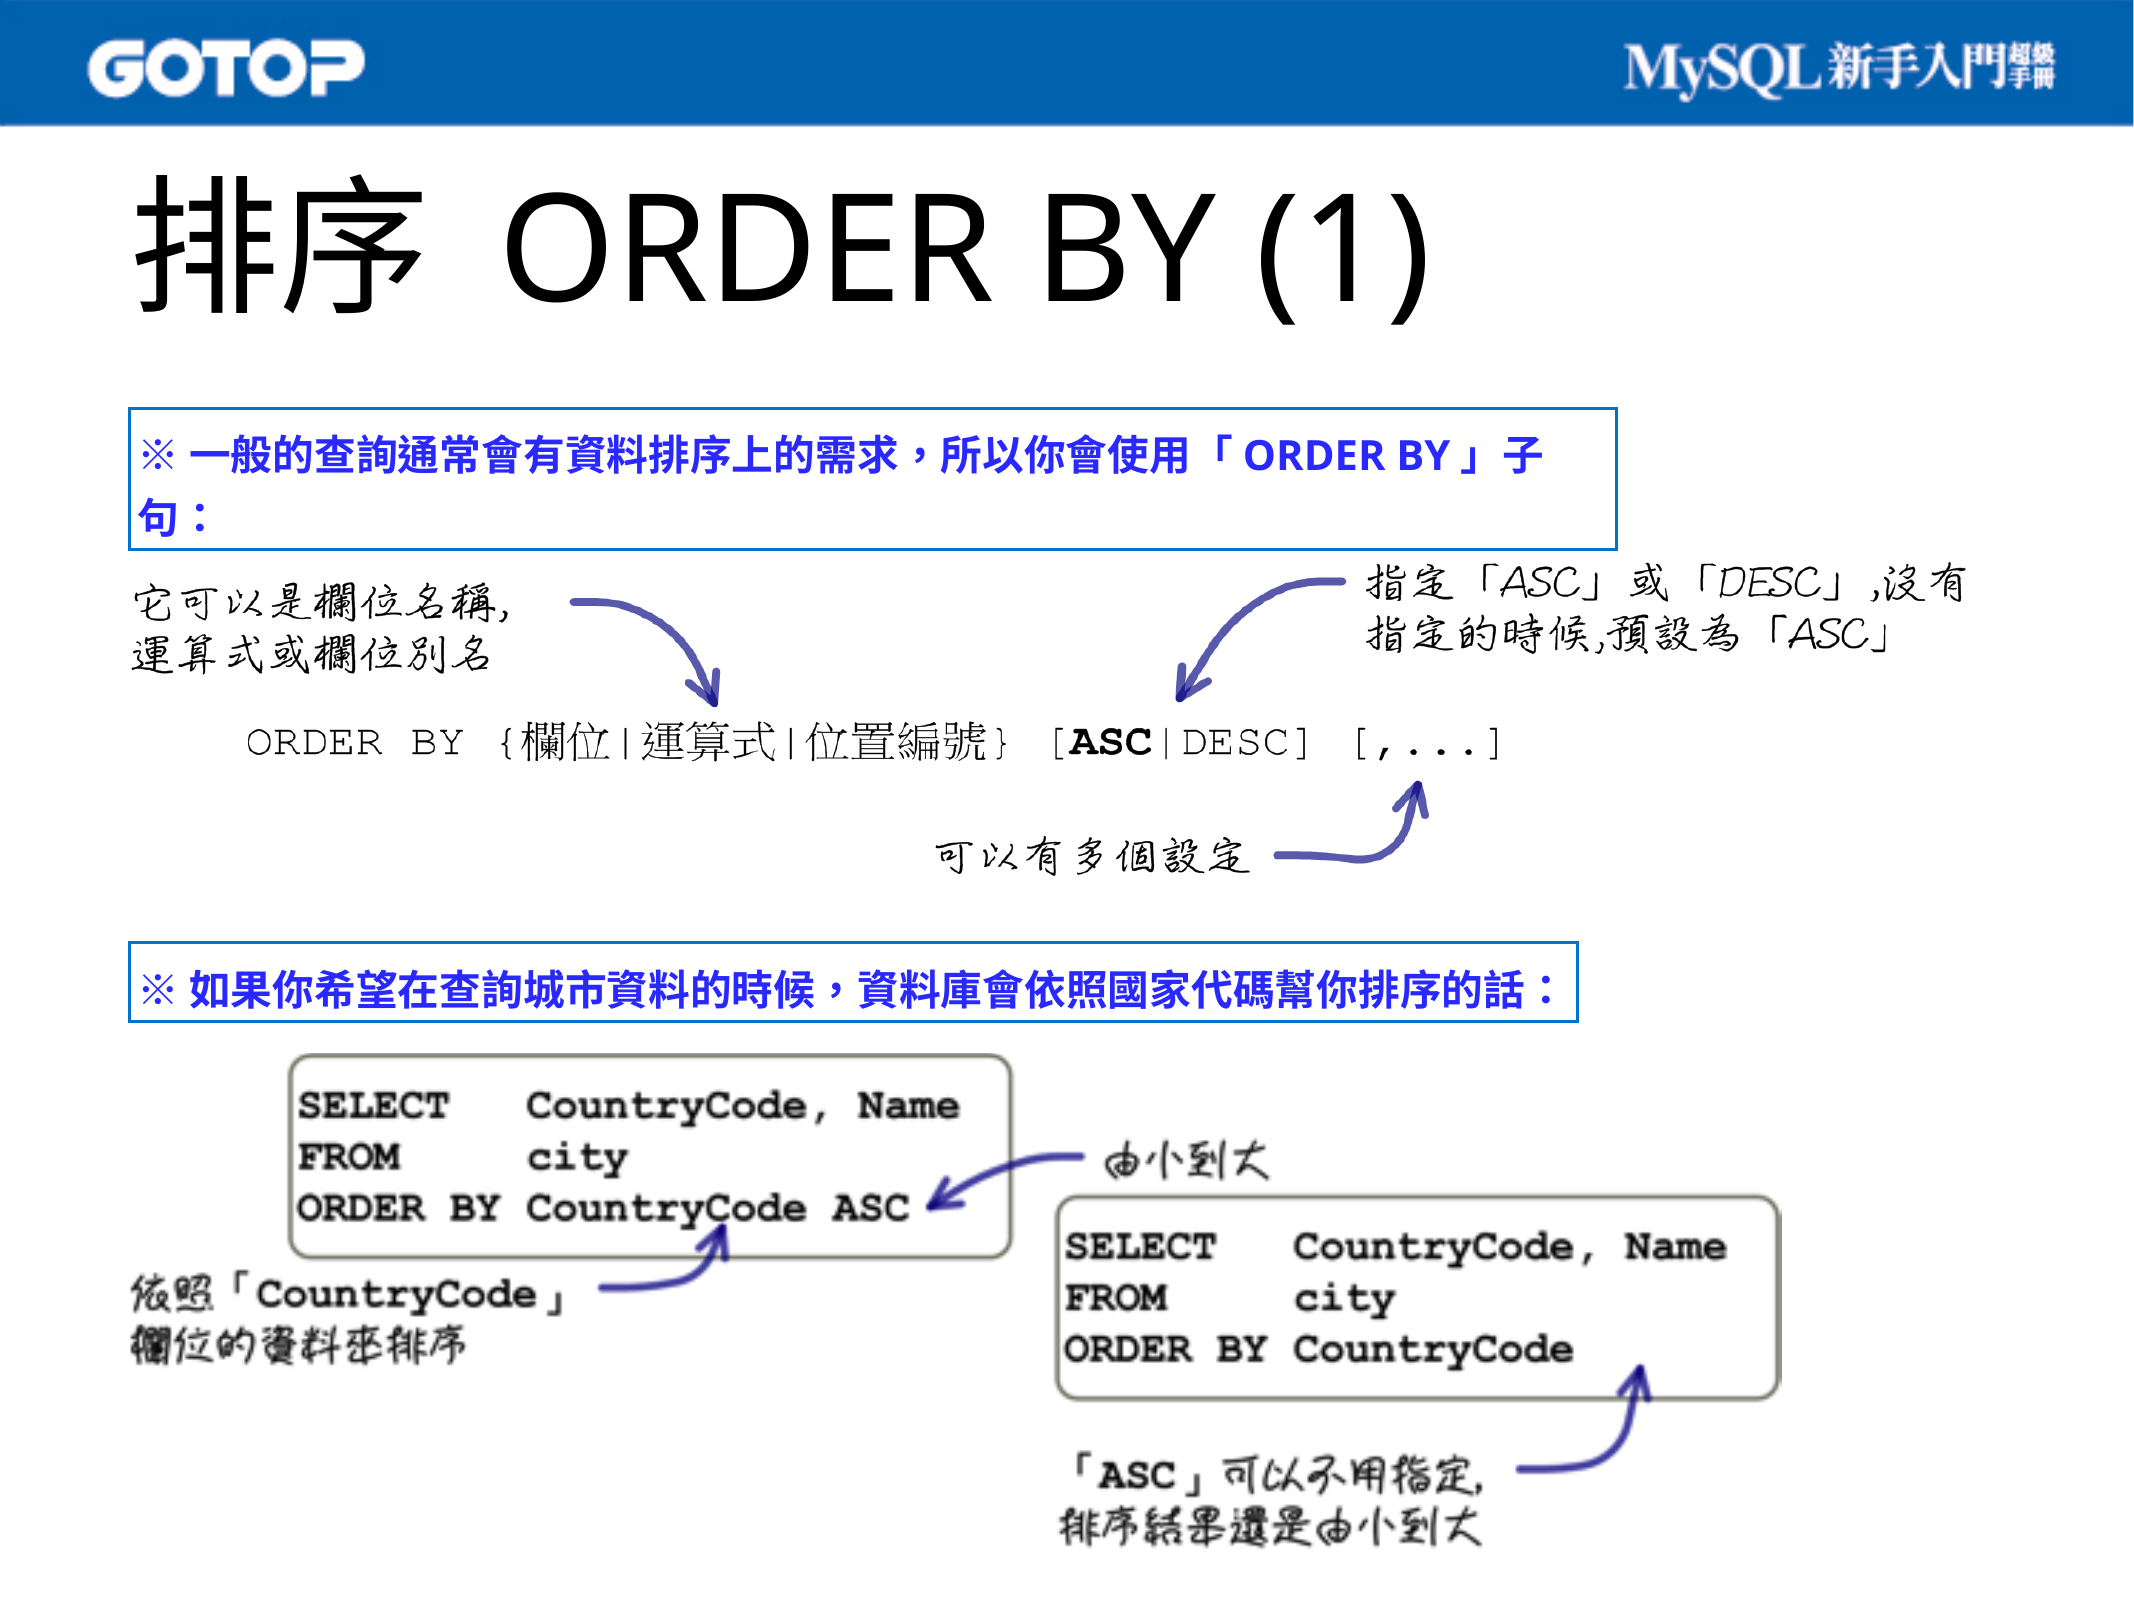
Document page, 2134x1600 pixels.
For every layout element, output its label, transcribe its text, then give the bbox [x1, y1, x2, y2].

title 排序 ORDER BY (1) [128, 41, 2005, 443]
text_box ※如果你希望在查詢城市資料的時候，資料庫會依照國家代碼幫你排序的話： [129, 942, 1578, 1022]
text_box ※一般的查詢通常會有資料排序上的需求，所以你會使用「ORDER BY」子句： [129, 408, 1617, 550]
picture [0, 0, 2134, 1600]
